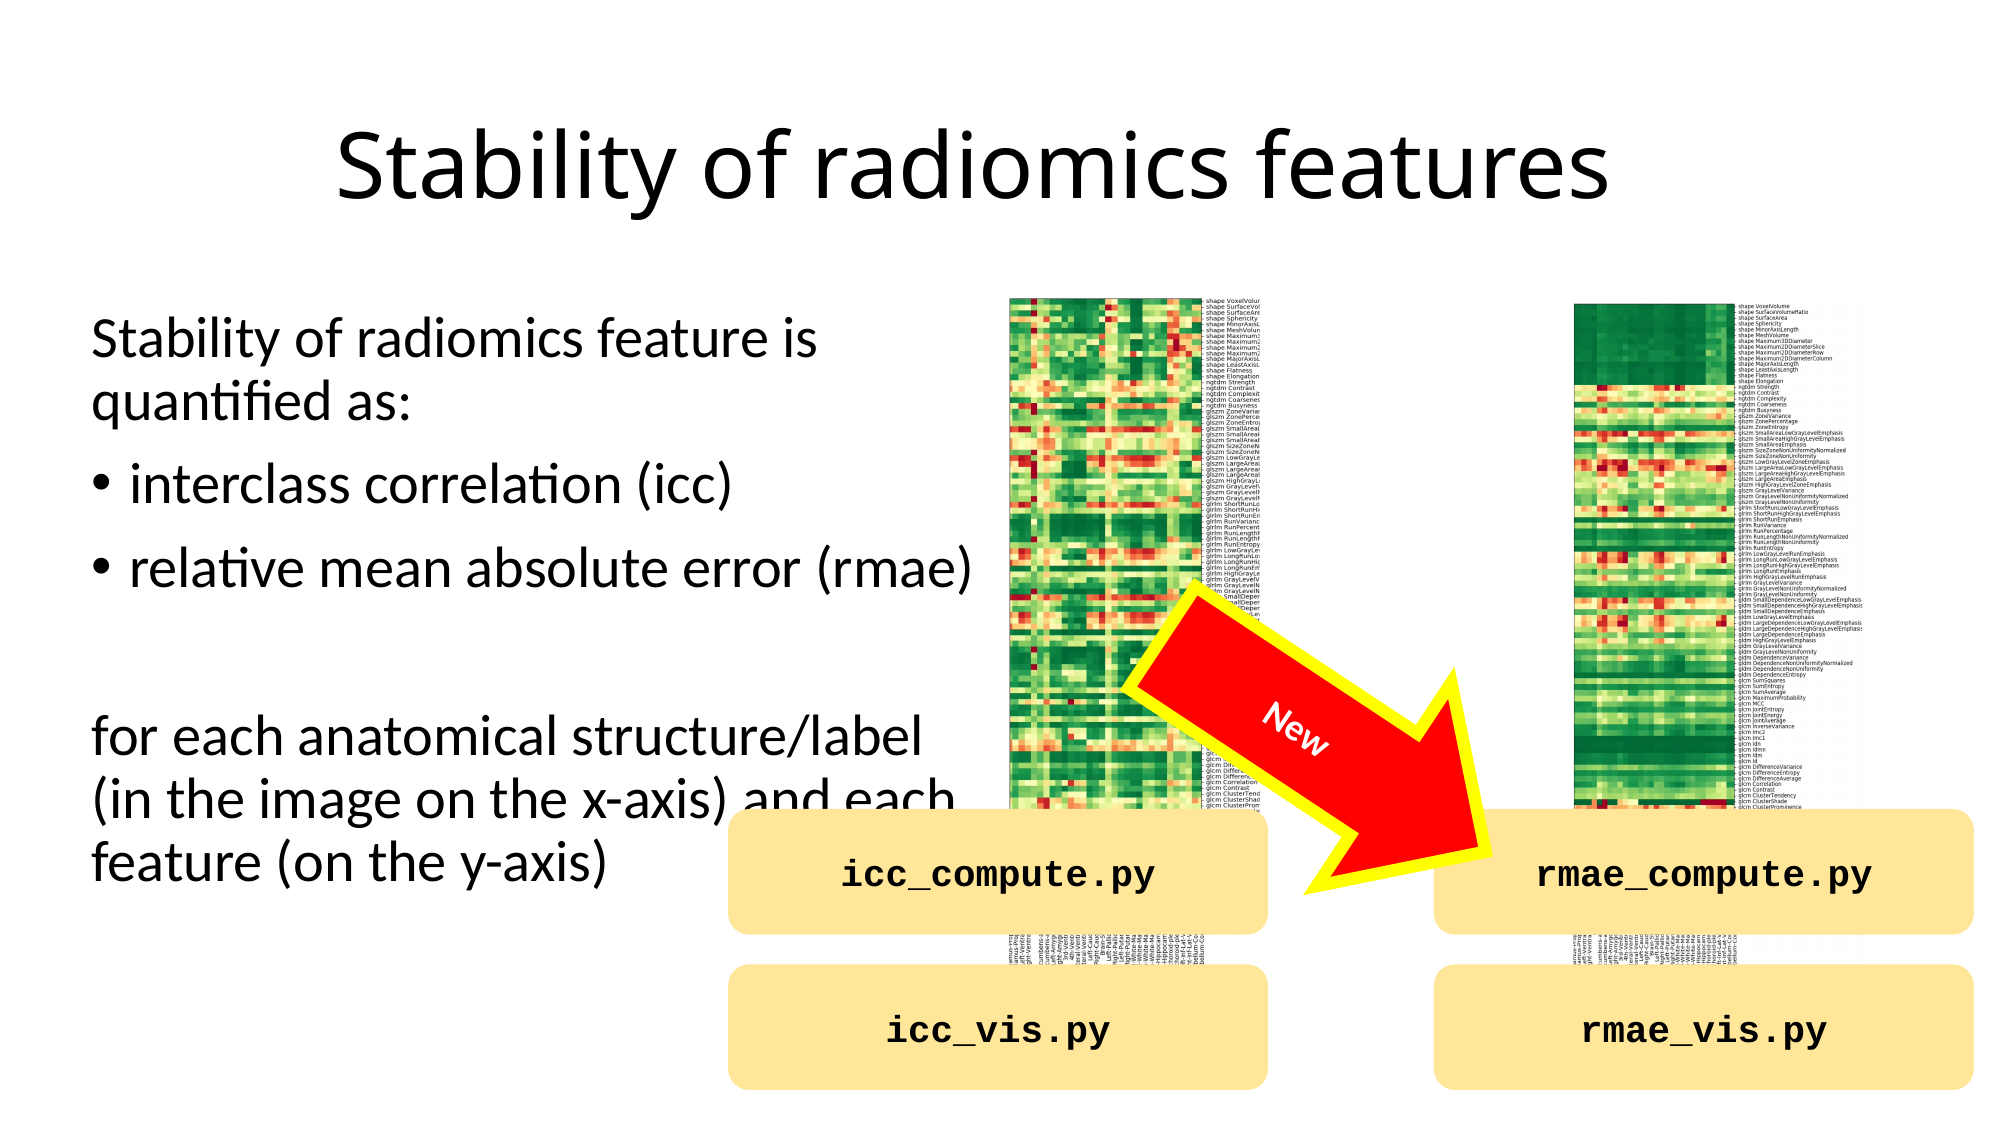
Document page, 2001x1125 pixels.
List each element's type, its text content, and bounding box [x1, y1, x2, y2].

text_box rmae_compute.py [1432, 807, 1975, 936]
picture [777, 298, 2000, 811]
list Stability of radiomics feature is quantified as: interclass correlation (icc) relative mean absolute error (rmae) for each anatomical structure/label (in the image on the x-axis) and each feature (on the y-axis) [76, 299, 1001, 1014]
title Old Stability of radiomics features [137, 59, 1863, 278]
text_box rmae_vis.py [1432, 963, 1975, 1092]
picture [1008, 933, 1260, 966]
text_box icc_compute.py [727, 807, 1270, 936]
text_box icc_vis.py [727, 963, 1270, 1092]
text_box New [1268, 782, 1487, 888]
picture [1573, 936, 1863, 963]
